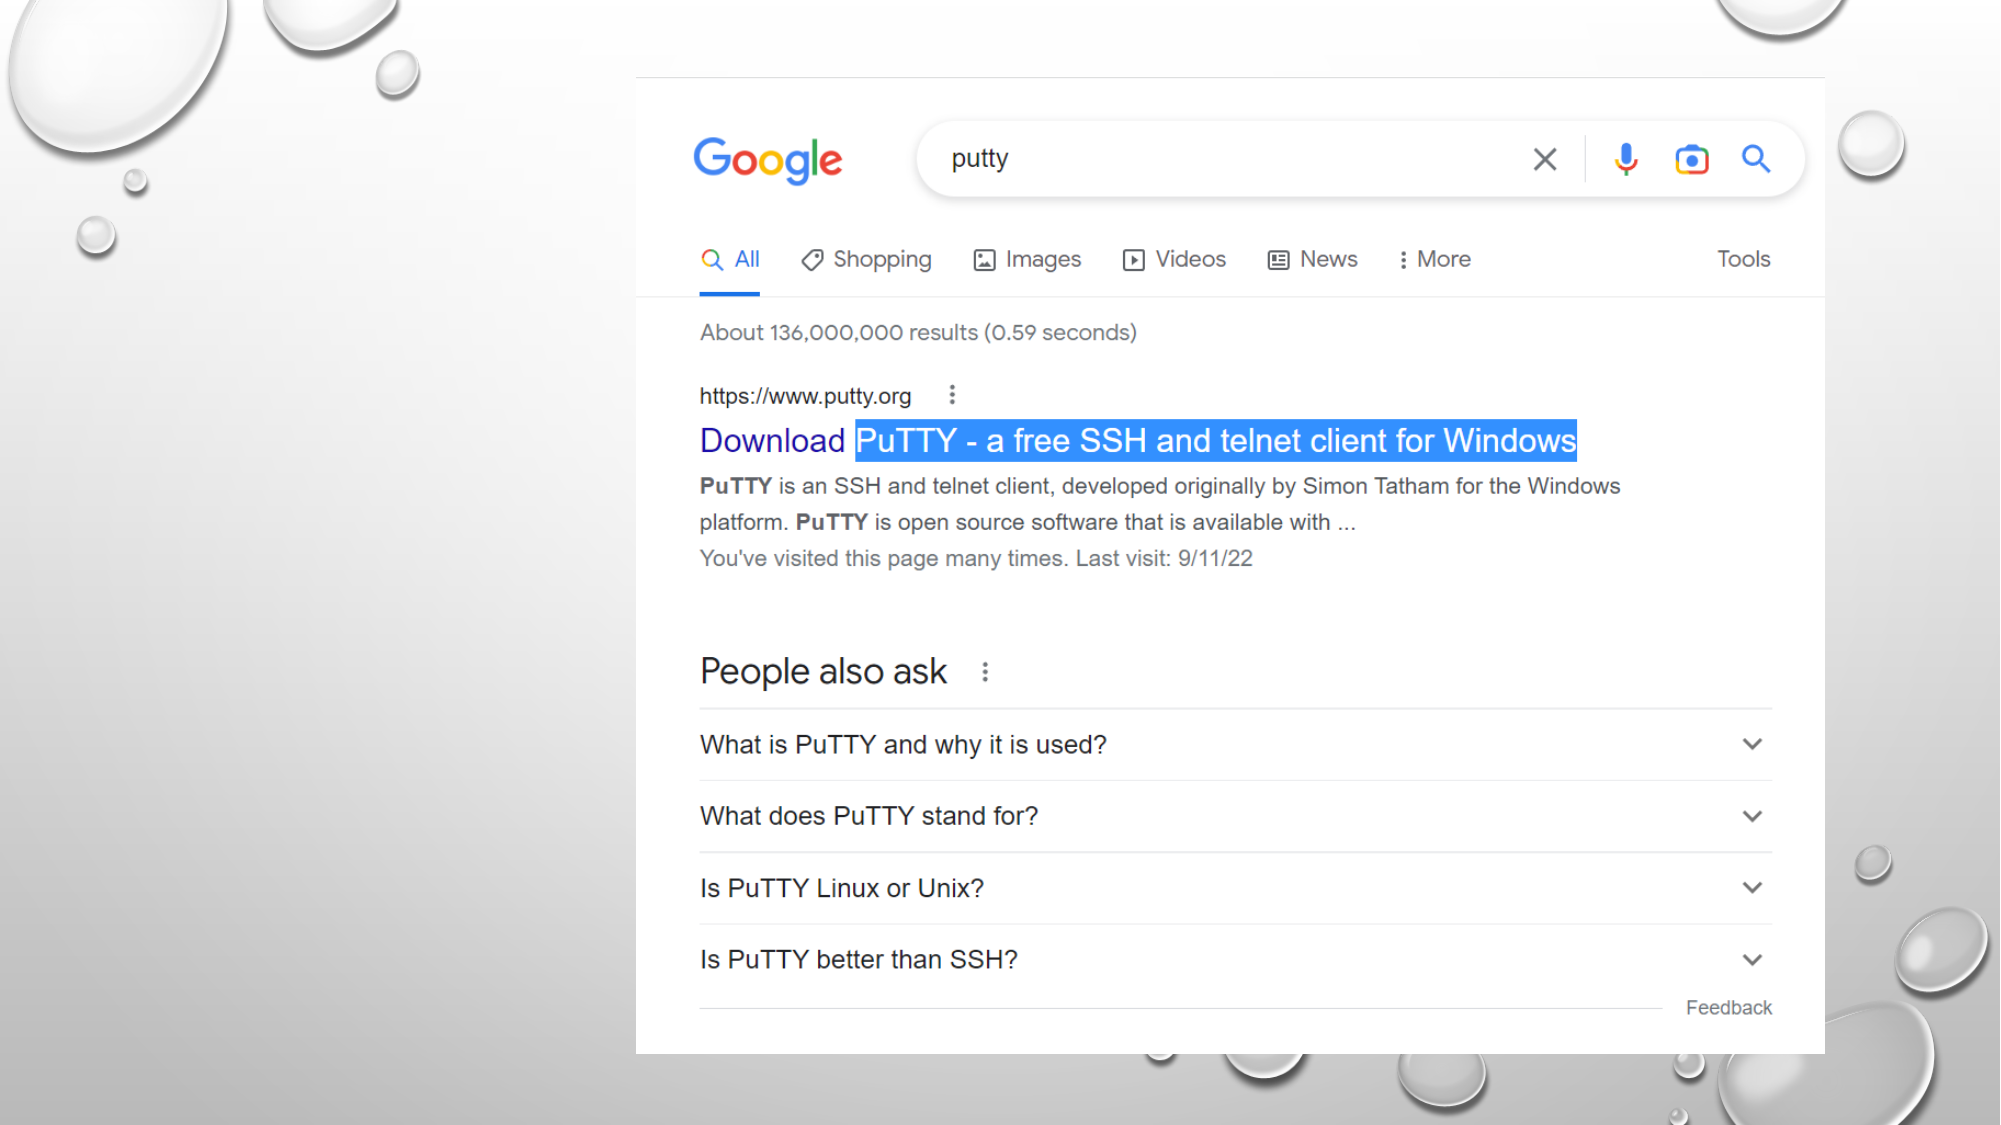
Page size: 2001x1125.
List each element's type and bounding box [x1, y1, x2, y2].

list [636, 76, 1825, 1055]
picture [0, 0, 2000, 1125]
